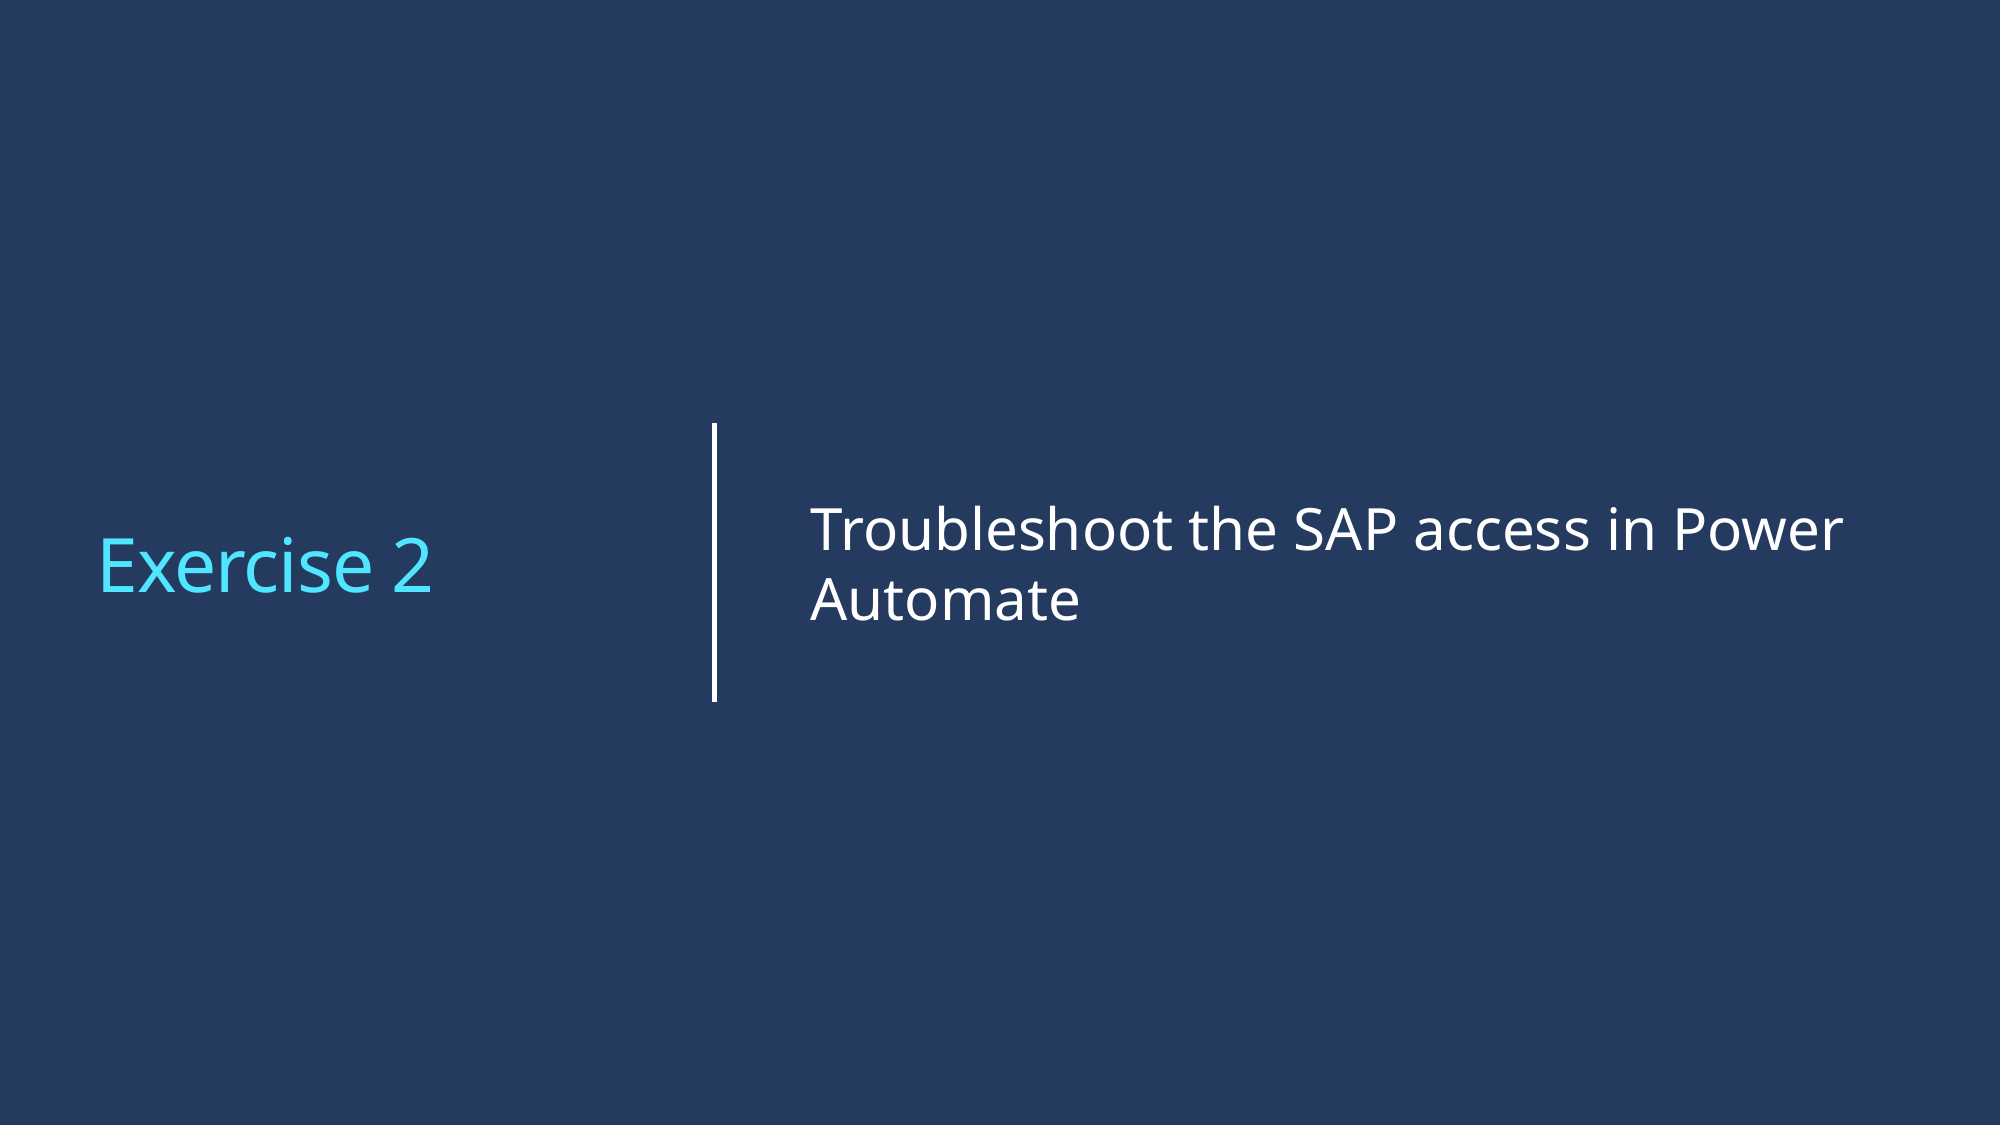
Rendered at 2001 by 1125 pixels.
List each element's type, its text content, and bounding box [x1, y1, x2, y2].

title Exercise 2 [96, 96, 619, 1029]
list Troubleshoot the SAP access in Power Automate [810, 96, 1905, 1029]
